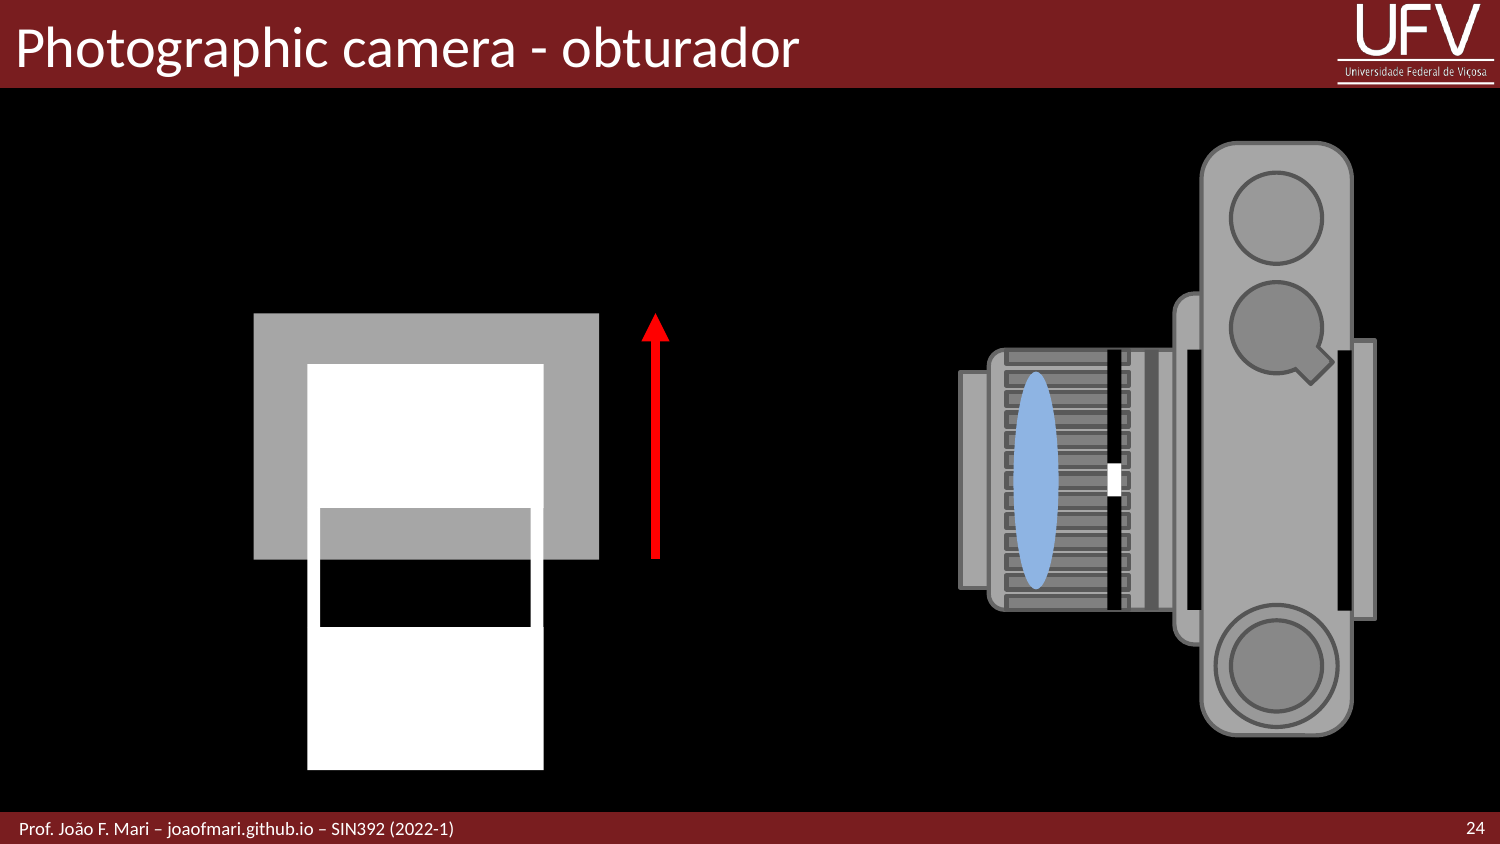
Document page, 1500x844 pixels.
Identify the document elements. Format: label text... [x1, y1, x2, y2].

list [0, 88, 1500, 812]
text_box [251, 311, 601, 562]
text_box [960, 142, 1375, 736]
footer Prof. João F. Mari – joaofmari.github.io – SIN392 (2022-1) [0, 812, 1034, 844]
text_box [307, 363, 544, 771]
title Photographic camera - obturador [0, 0, 1500, 88]
slide_number 24 [1328, 811, 1500, 844]
